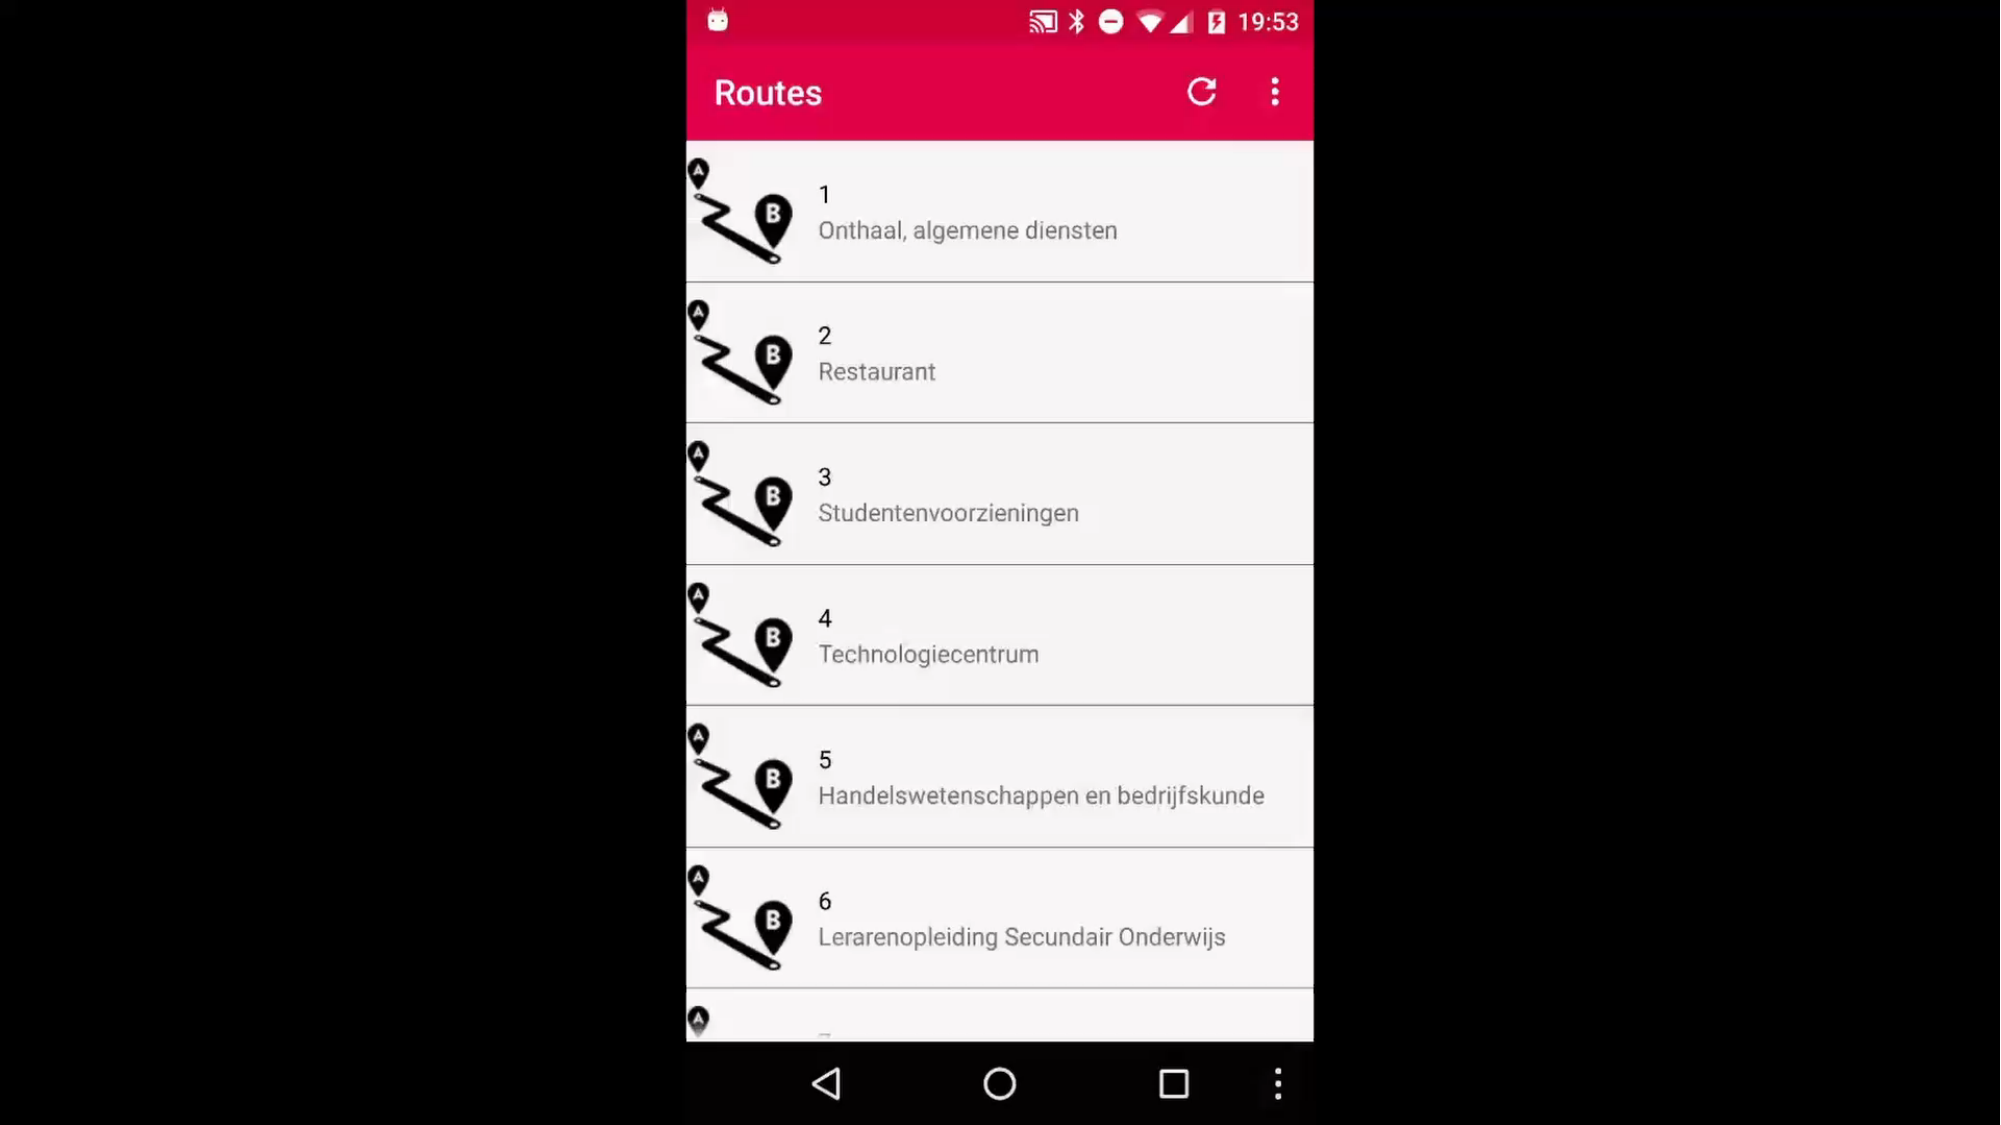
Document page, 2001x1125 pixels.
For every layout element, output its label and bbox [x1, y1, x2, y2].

text_box [0, 0, 2000, 1125]
